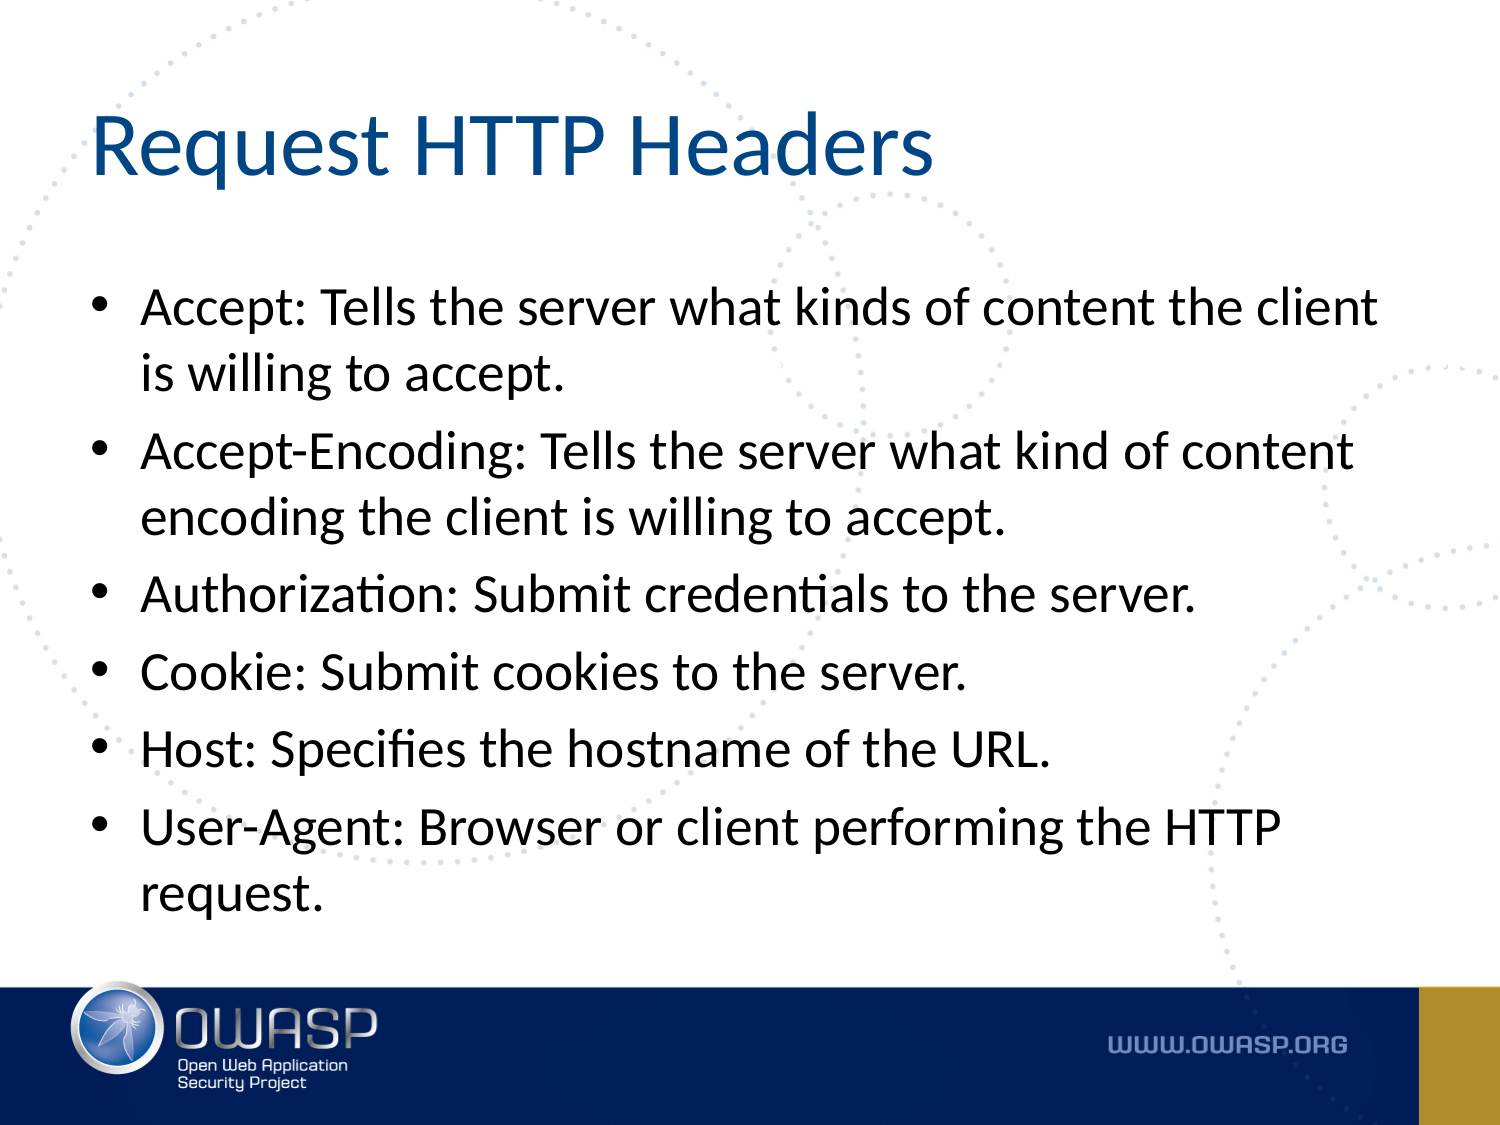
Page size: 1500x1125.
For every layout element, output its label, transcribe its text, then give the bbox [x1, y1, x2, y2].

picture [0, 0, 1500, 1125]
list Accept: Tells the server what kinds of content the client is willing to accept. Accept-Encoding: Tells the server what kind of content encoding the client is willing to accept. Authorization: Submit credentials to the server. Cookie: Submit cookies to the server. Host: Specifies the hostname of the URL. User-Agent: Browser or client performing the HTTP request. [75, 262, 1425, 940]
title Request HTTP Headers [75, 45, 1425, 233]
